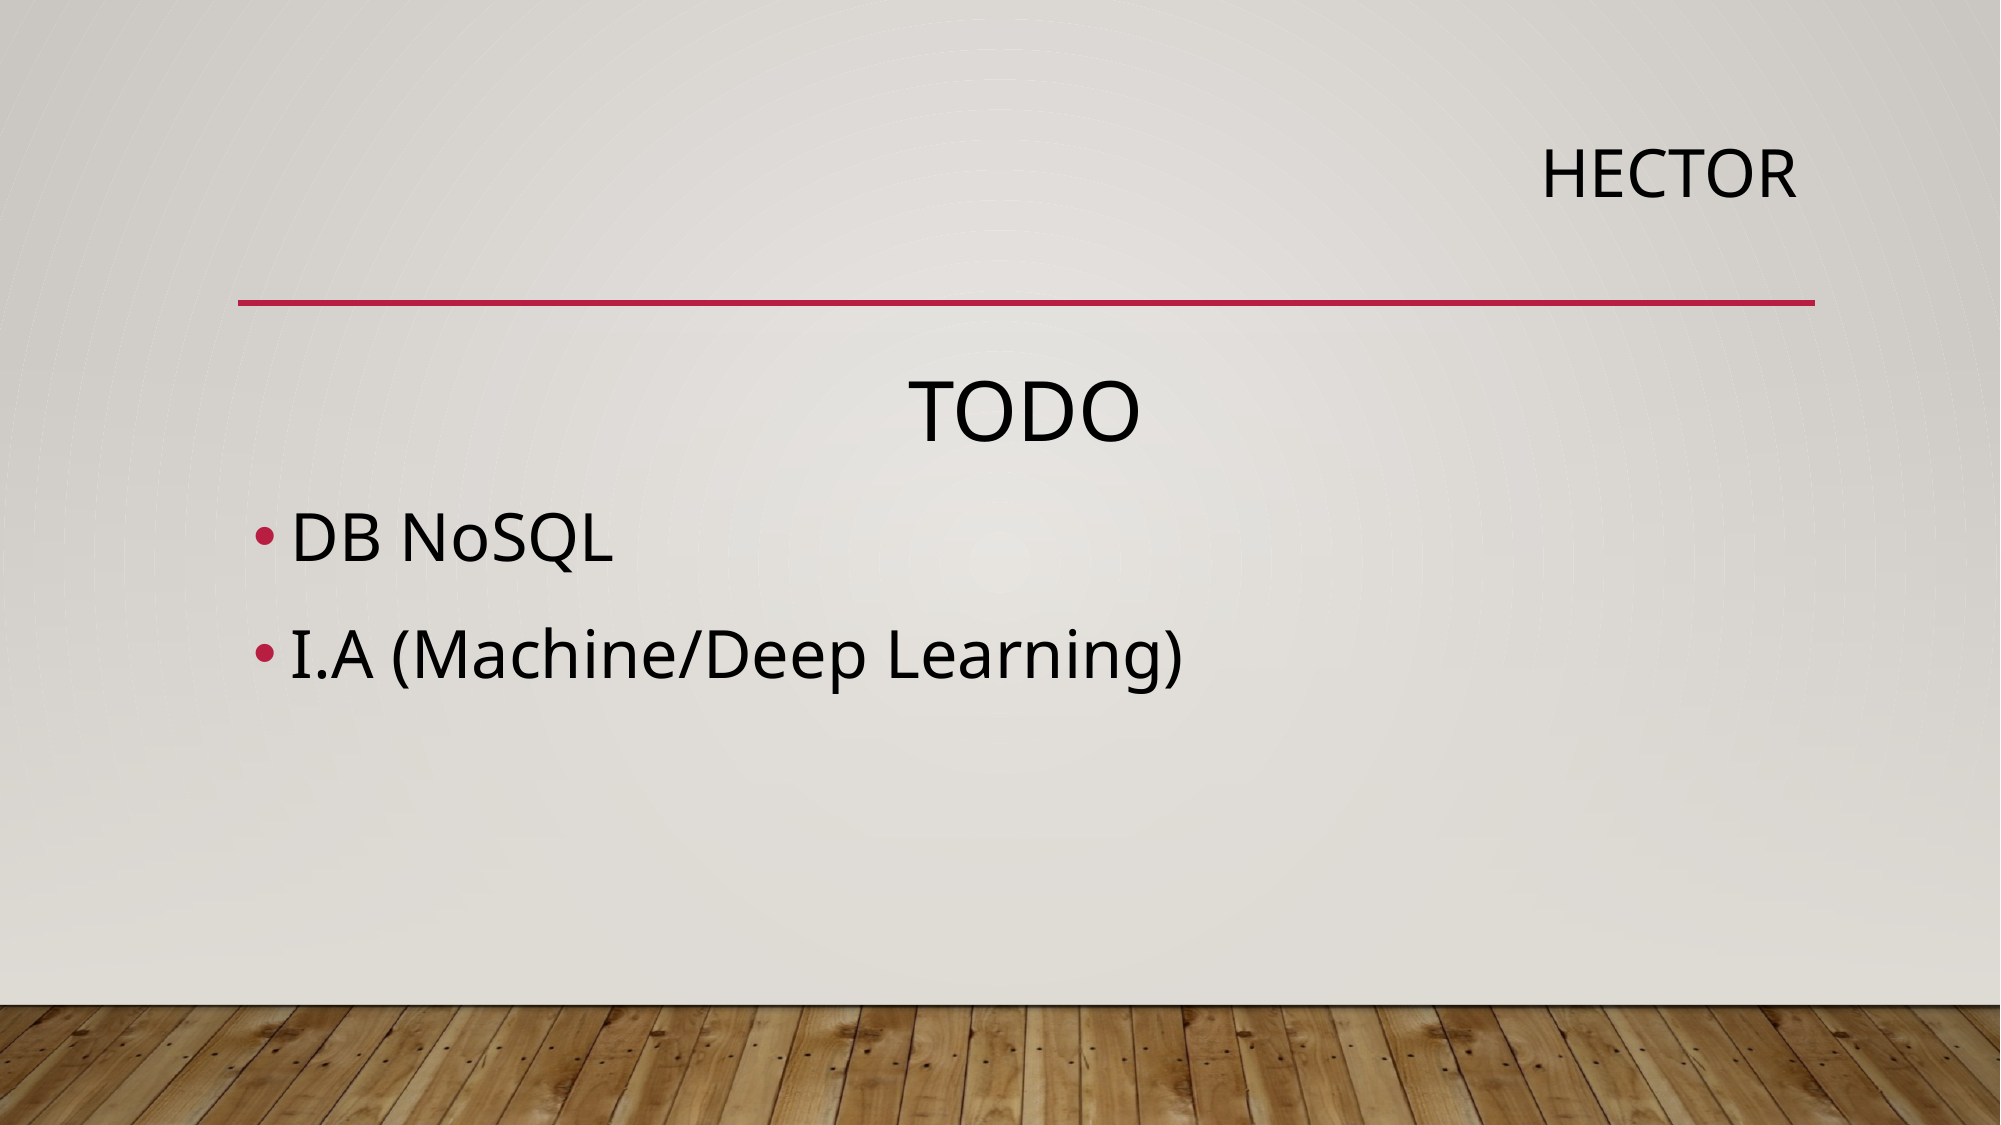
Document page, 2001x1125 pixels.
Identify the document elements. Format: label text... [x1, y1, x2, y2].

title Hector [238, 131, 1814, 305]
list TODO DB NoSQL I.A (Machine/Deep Learning) [238, 330, 1814, 897]
picture [0, 1005, 2000, 1125]
